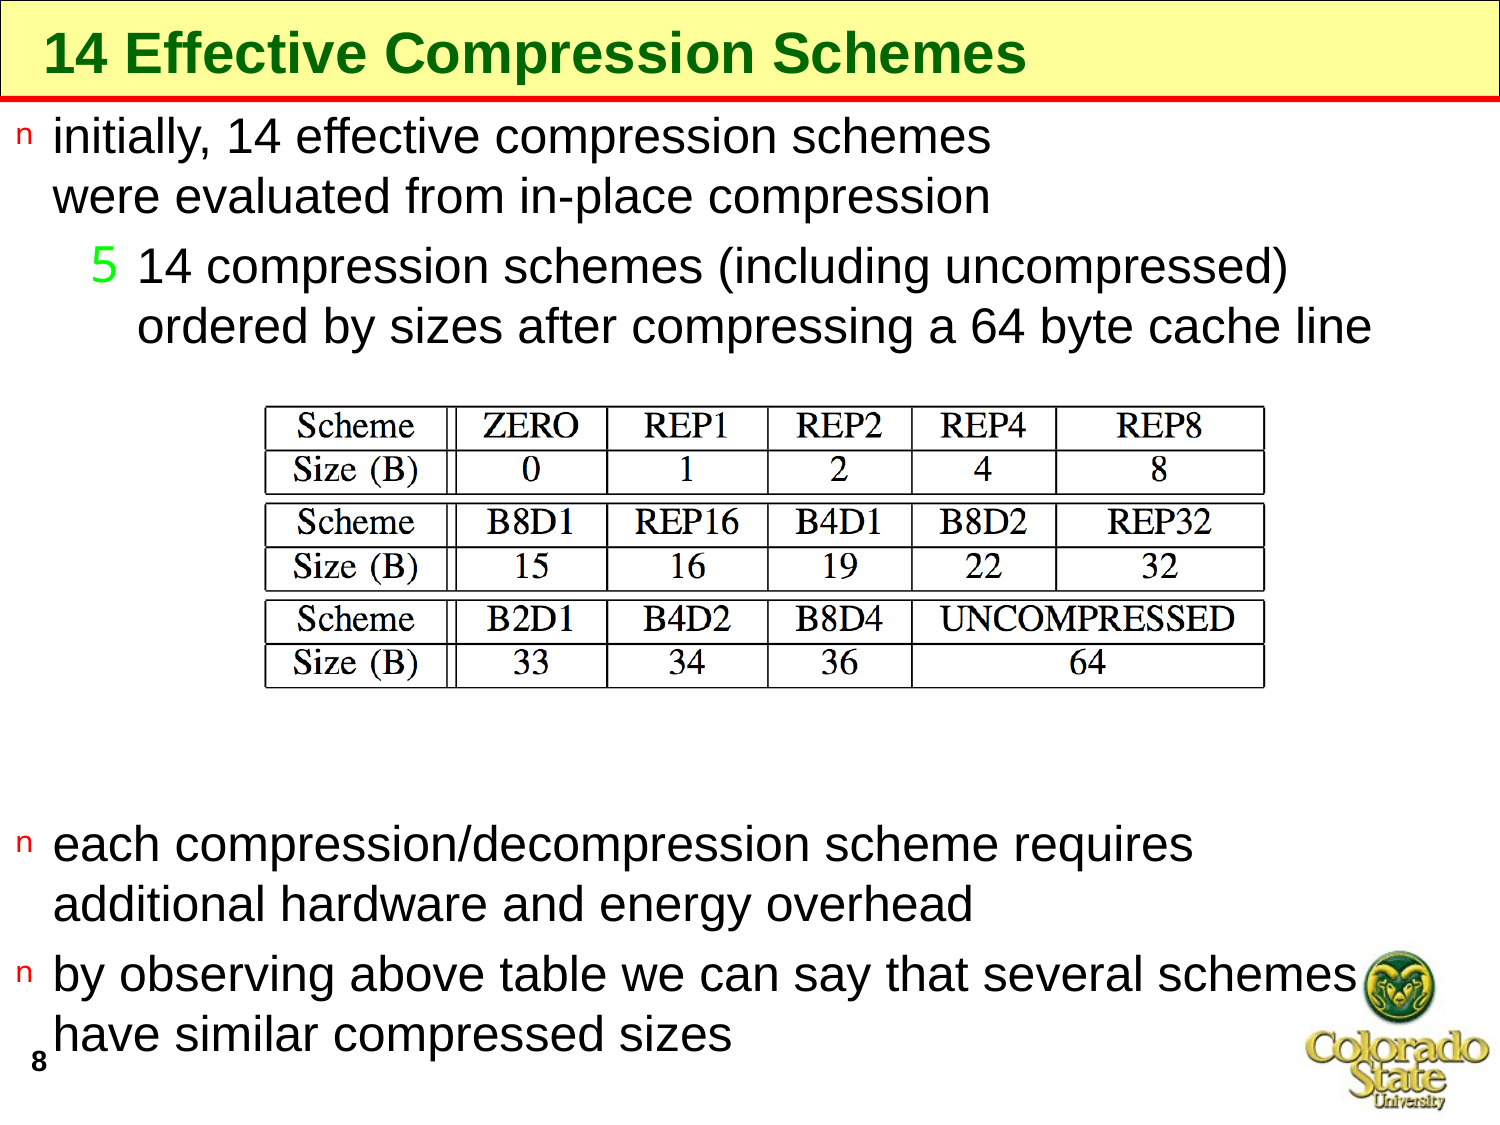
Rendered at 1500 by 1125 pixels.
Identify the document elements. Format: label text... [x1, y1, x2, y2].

slide_number 8 [0, 1021, 64, 1098]
picture [256, 401, 1270, 692]
title 14 Effective Compression Schemes [28, 0, 1500, 95]
list initially, 14 effective compression schemes were evaluated from in-place compression 14 compression schemes (including uncompressed) ordered by sizes after compressing a 64 byte cache line each compression/decompression scheme requires additional hardware and energy overhead by observing above table we can say that several schemes have similar compressed sizes [0, 95, 1500, 1125]
